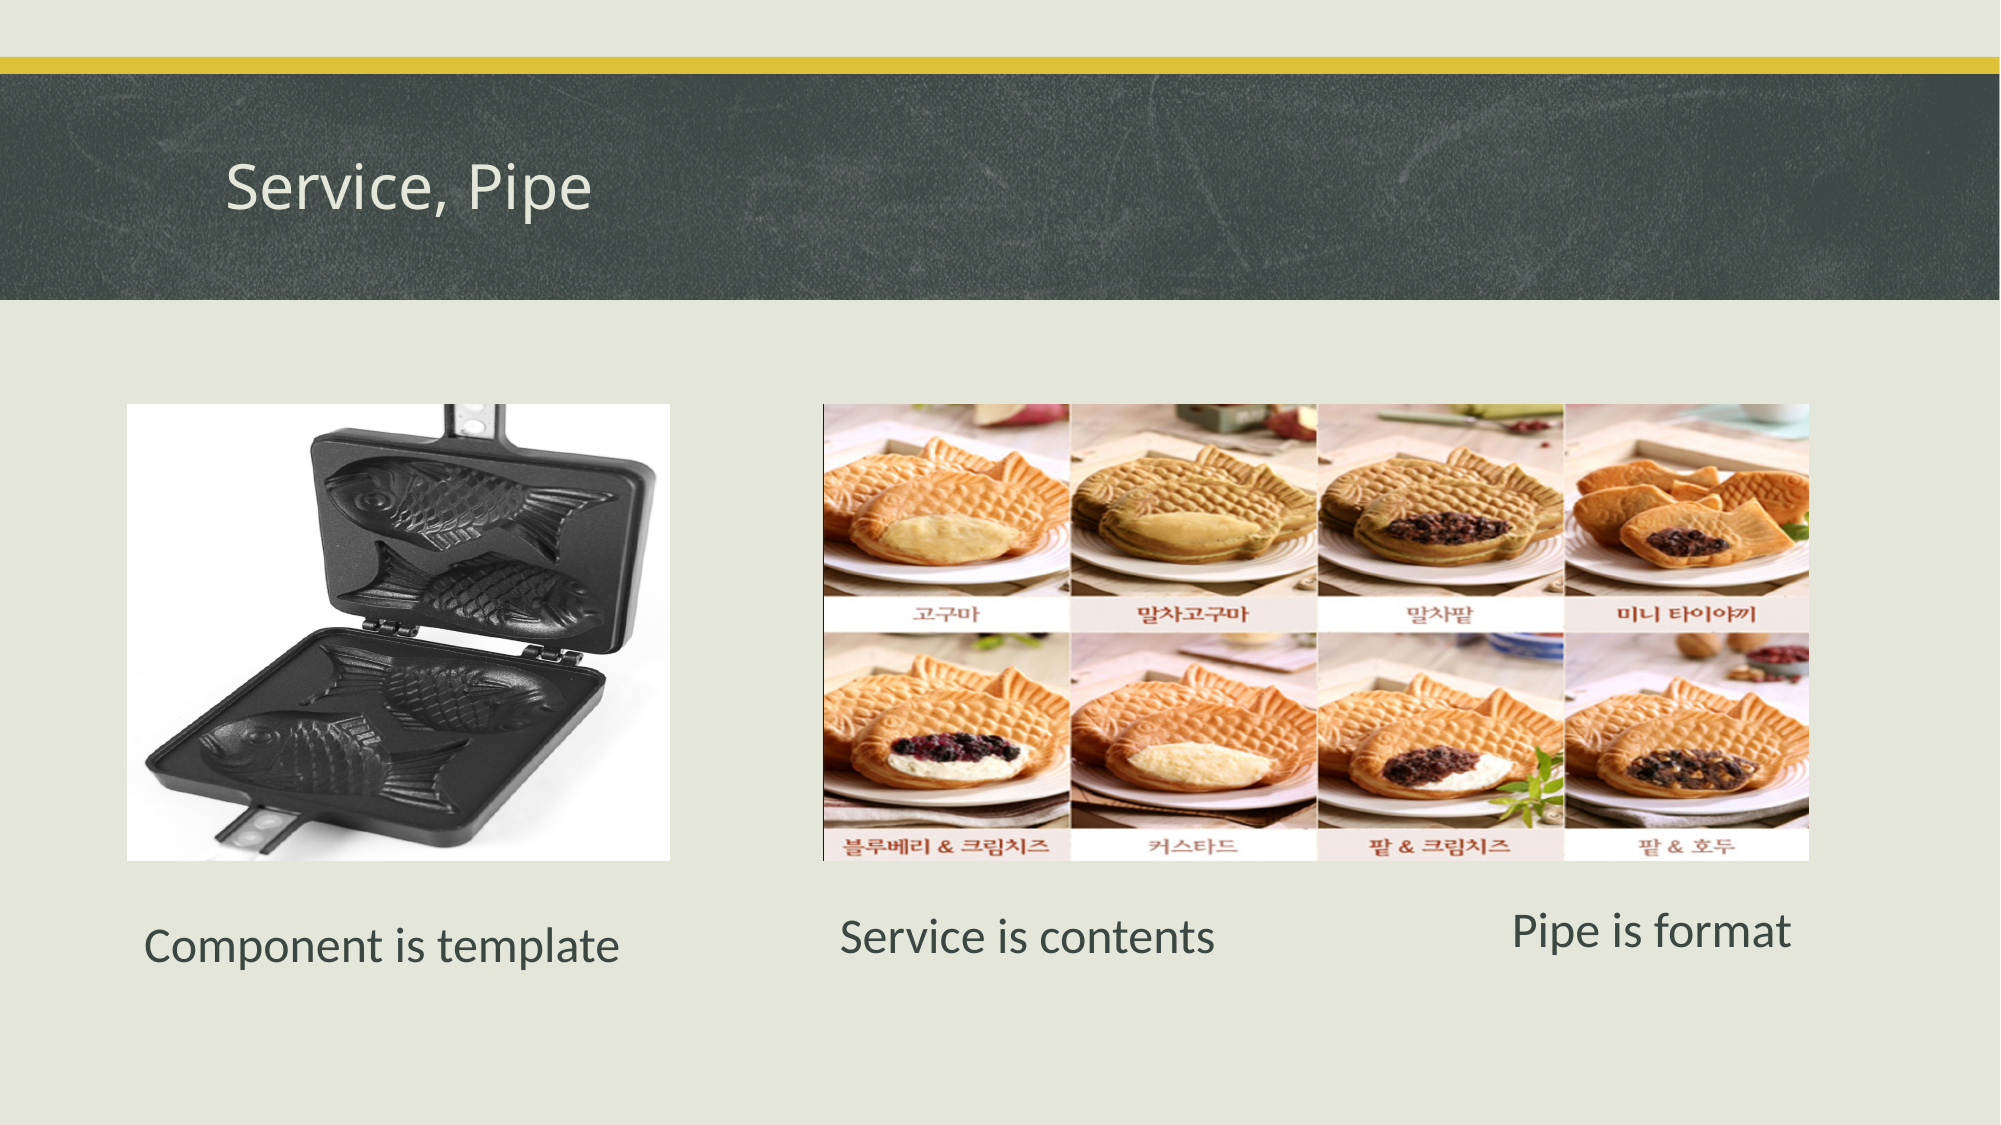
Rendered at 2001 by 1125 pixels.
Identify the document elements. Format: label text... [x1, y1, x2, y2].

title Service, Pipe [210, 76, 1790, 300]
picture [0, 74, 2000, 300]
text_box Pipe is format [1497, 889, 1808, 965]
picture [126, 404, 670, 861]
text_box Service is contents [825, 896, 1231, 971]
picture [823, 404, 1809, 861]
text_box Component is template [129, 904, 636, 980]
